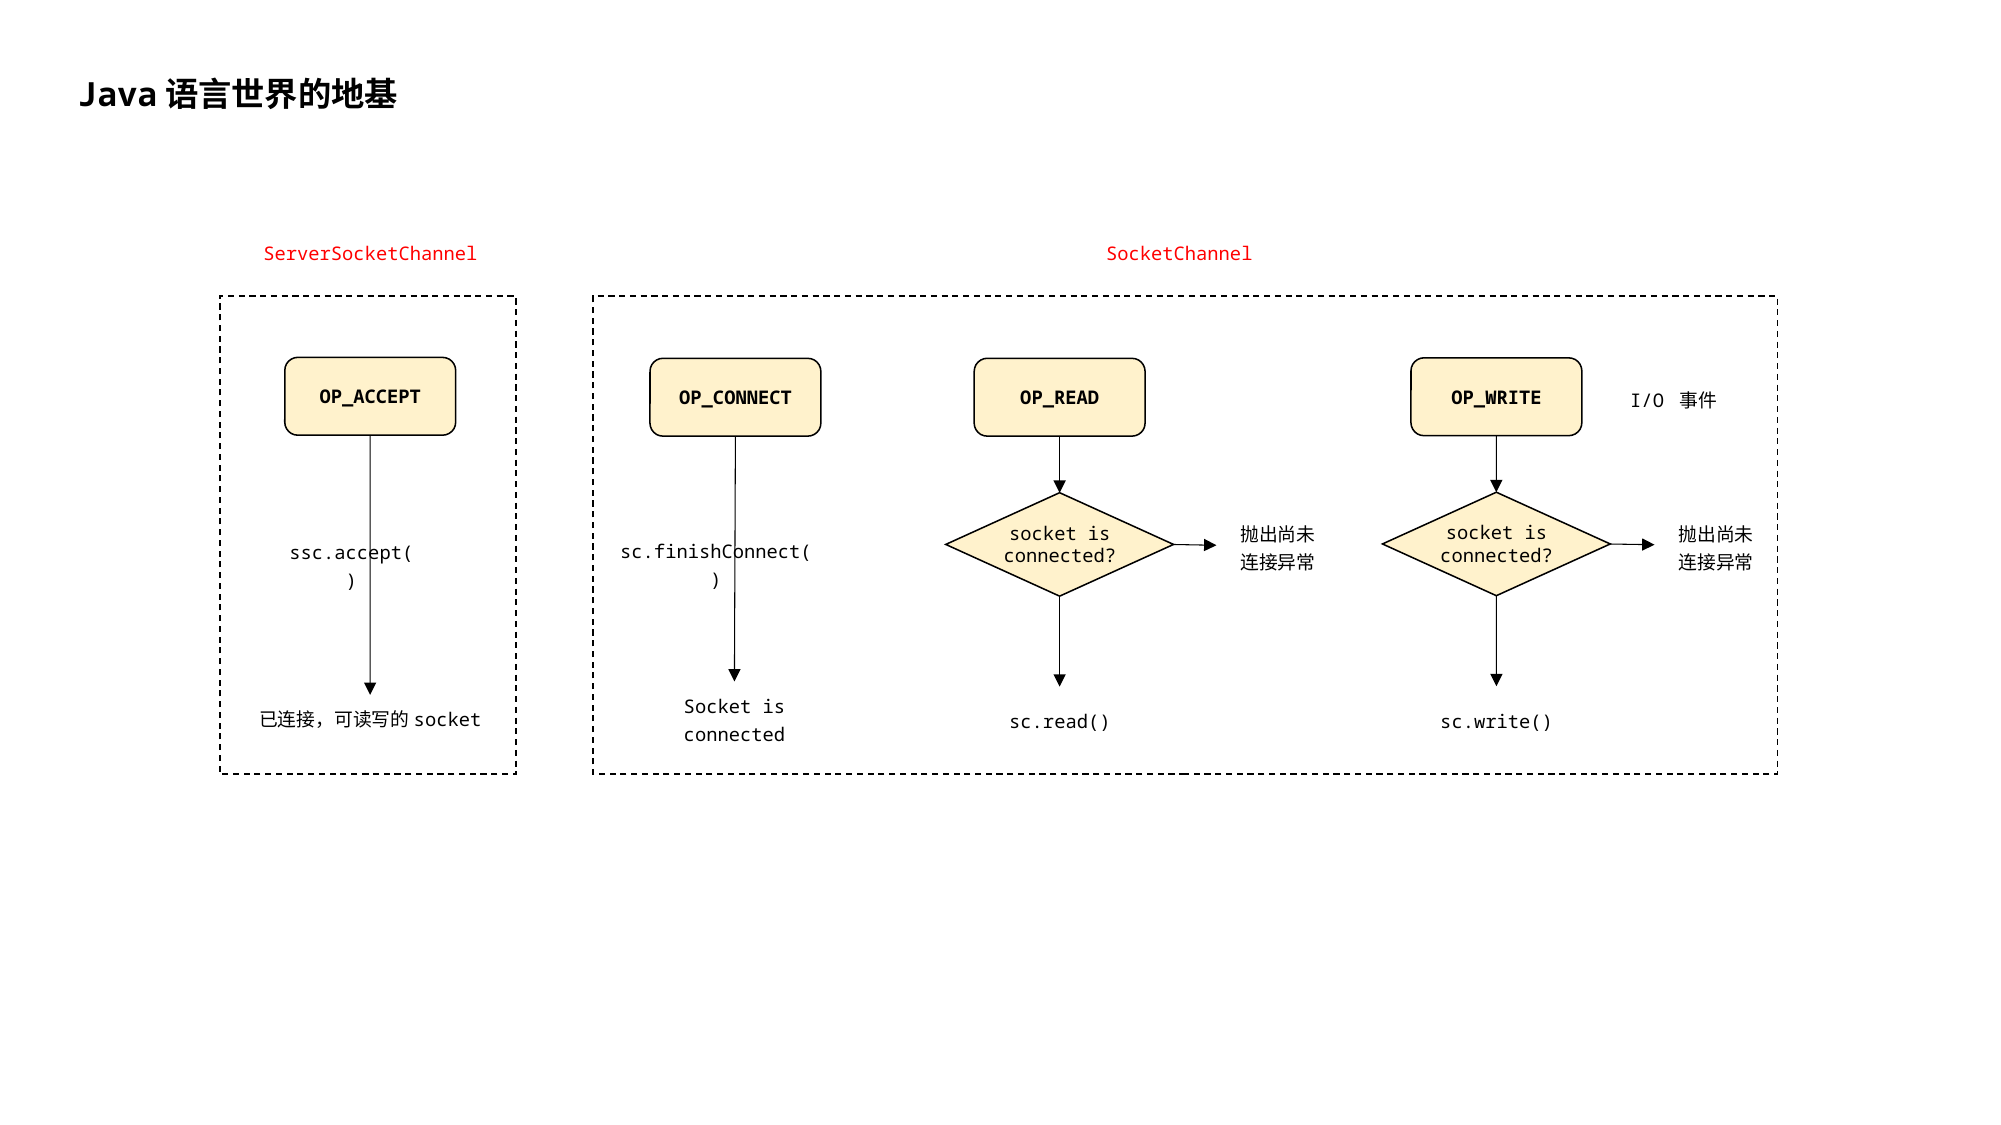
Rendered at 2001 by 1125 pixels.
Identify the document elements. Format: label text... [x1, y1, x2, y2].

text_box [219, 295, 517, 775]
text_box Java语言世界的地基 [62, 65, 480, 121]
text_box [604, 358, 827, 751]
text_box [592, 295, 1779, 775]
text_box ServerSocketChannel [240, 228, 500, 272]
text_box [240, 357, 500, 736]
text_box SocketChannel [1049, 228, 1309, 272]
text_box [945, 358, 1340, 738]
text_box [1382, 357, 1778, 738]
